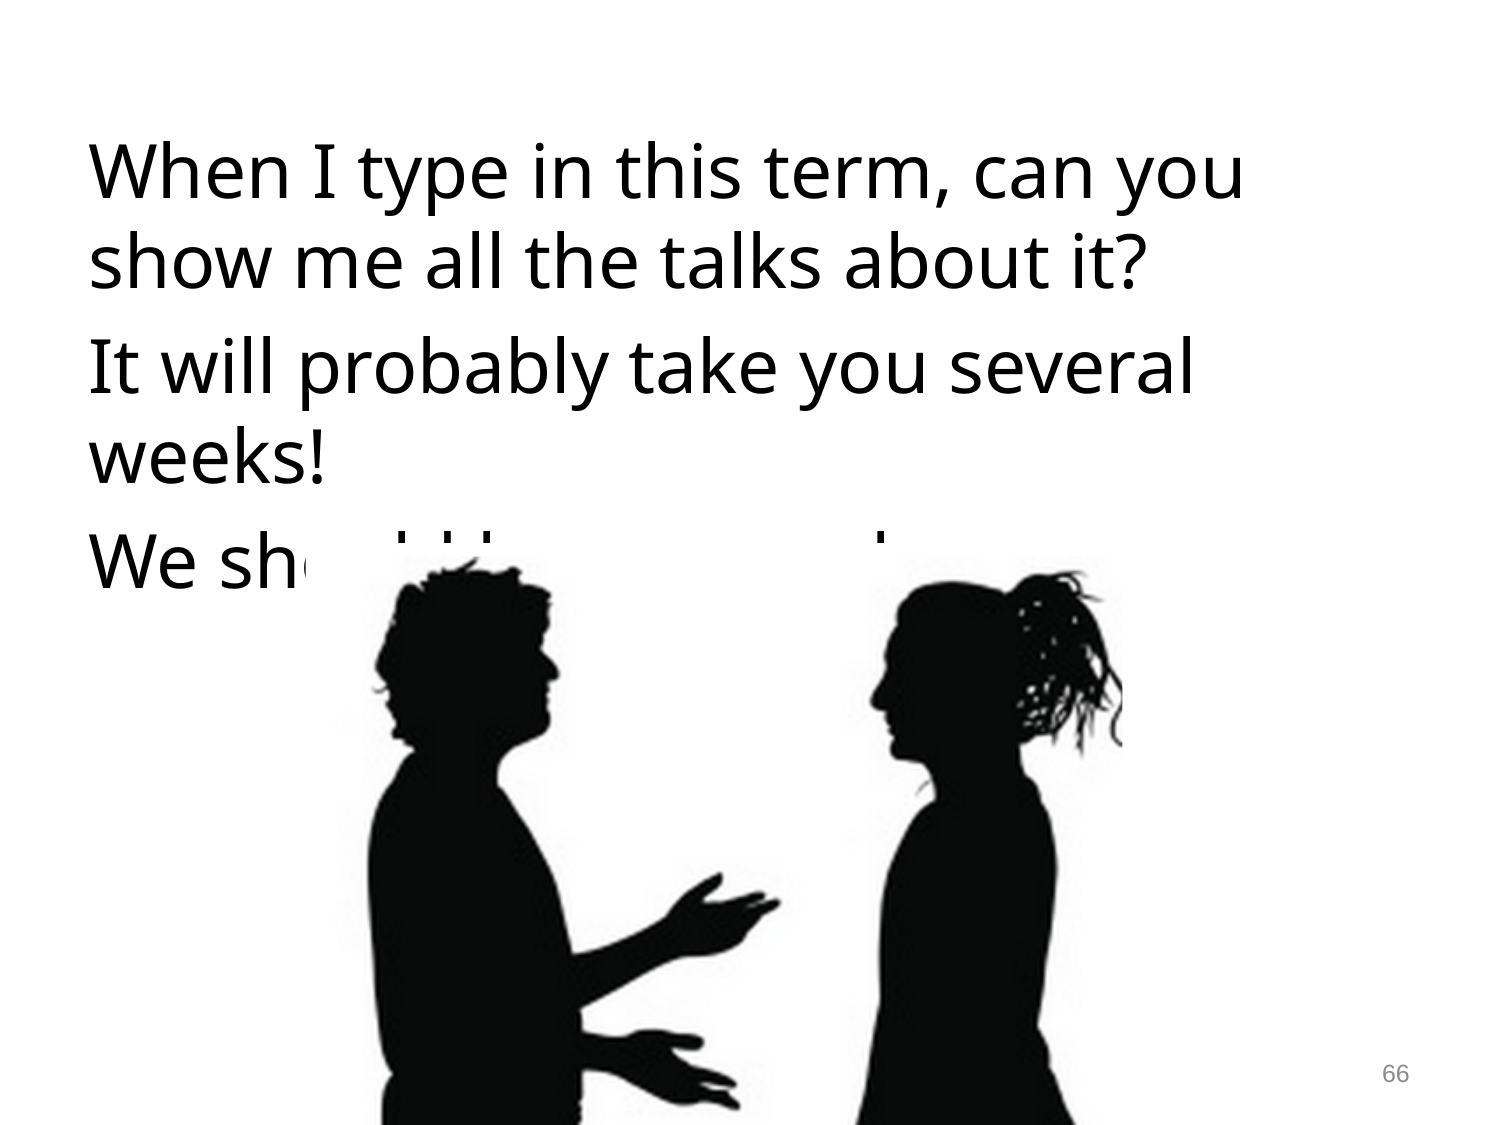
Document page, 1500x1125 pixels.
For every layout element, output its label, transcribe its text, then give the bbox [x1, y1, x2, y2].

picture [305, 543, 1123, 1125]
list When I type in this term, can you show me all the talks about it? It will probably take you several weeks! We should leave you alone.. [73, 115, 1425, 696]
slide_number 66 [1127, 1042, 1425, 1103]
